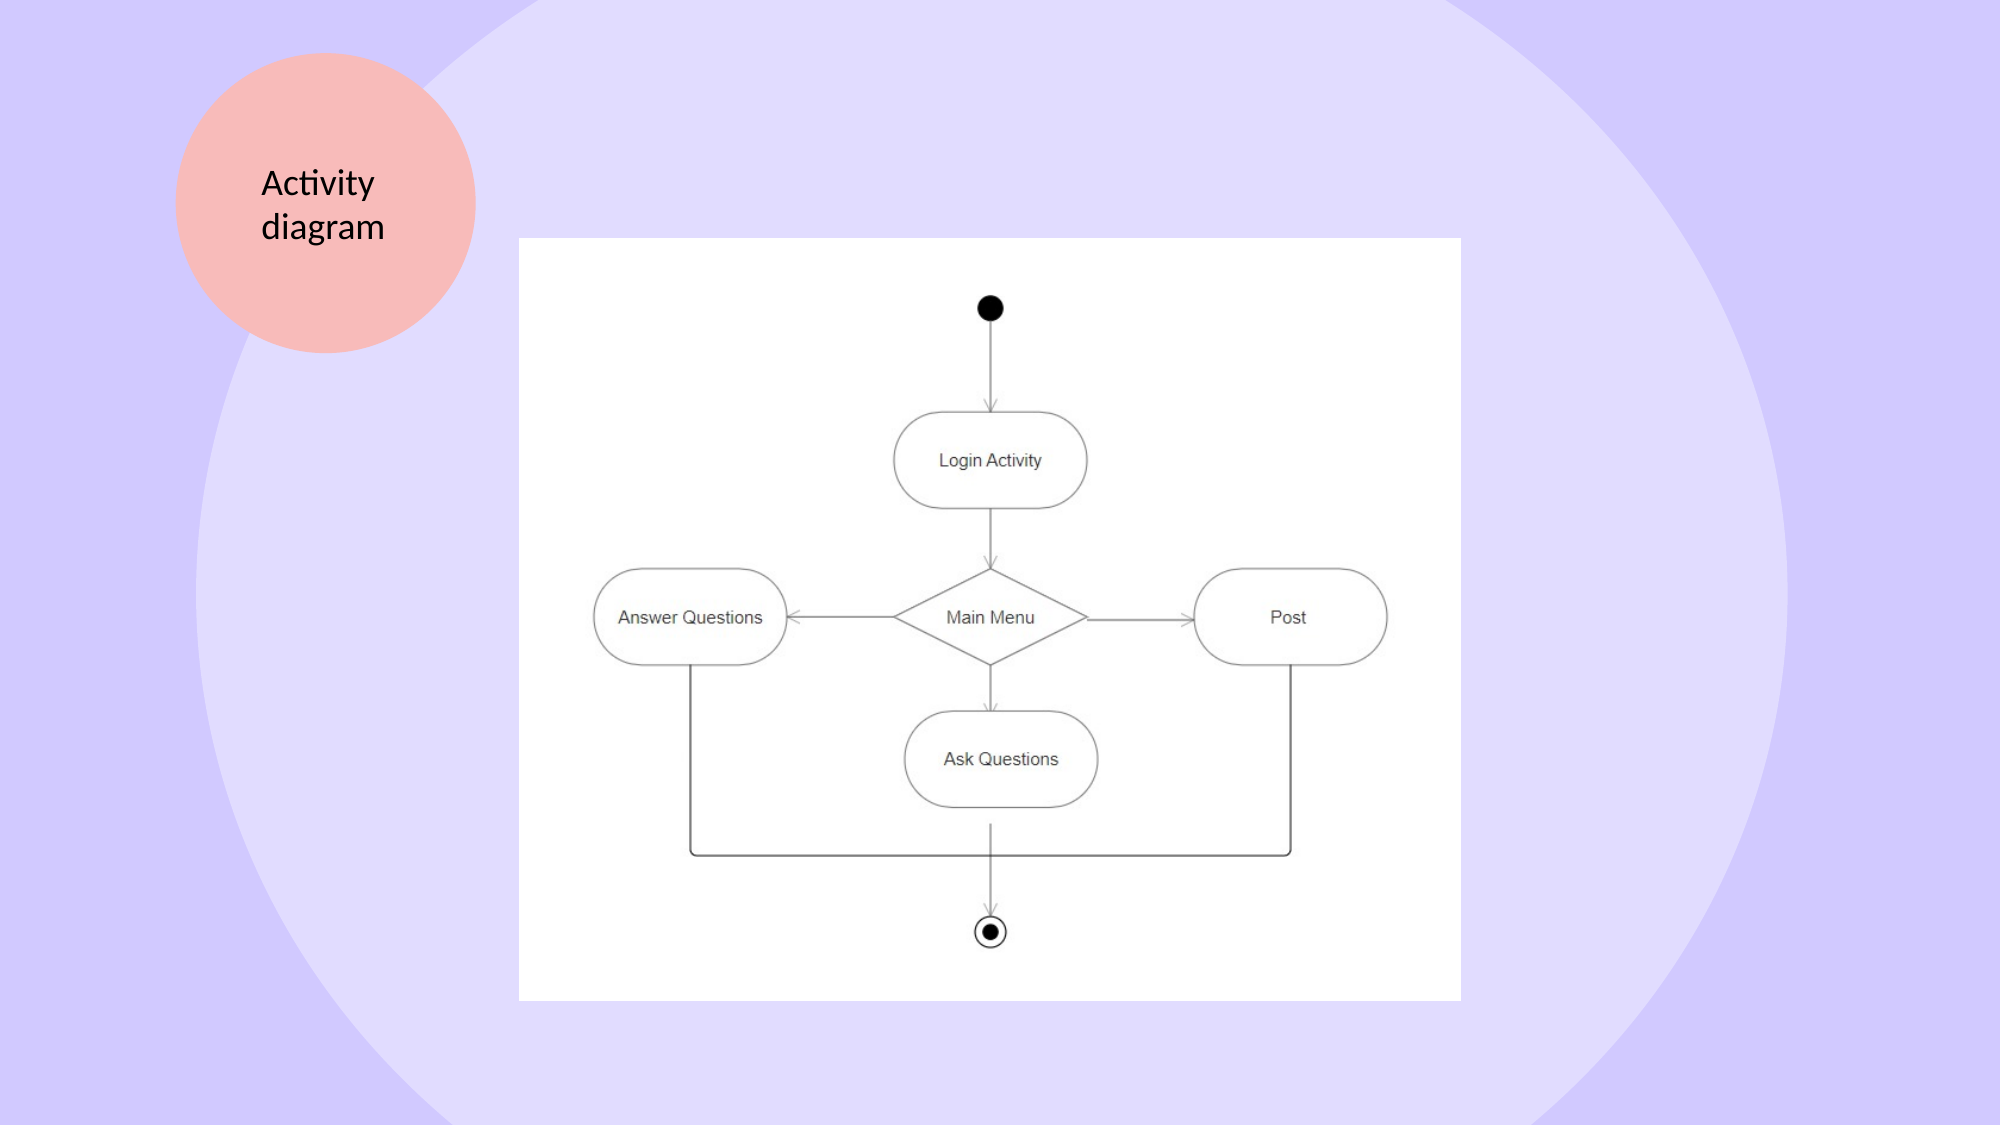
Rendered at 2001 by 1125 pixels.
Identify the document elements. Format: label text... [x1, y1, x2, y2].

text_box [469, 155, 477, 251]
text_box [195, 0, 1789, 1125]
picture [519, 238, 1461, 1001]
text_box [174, 52, 468, 355]
text_box Activity diagram [246, 150, 469, 255]
